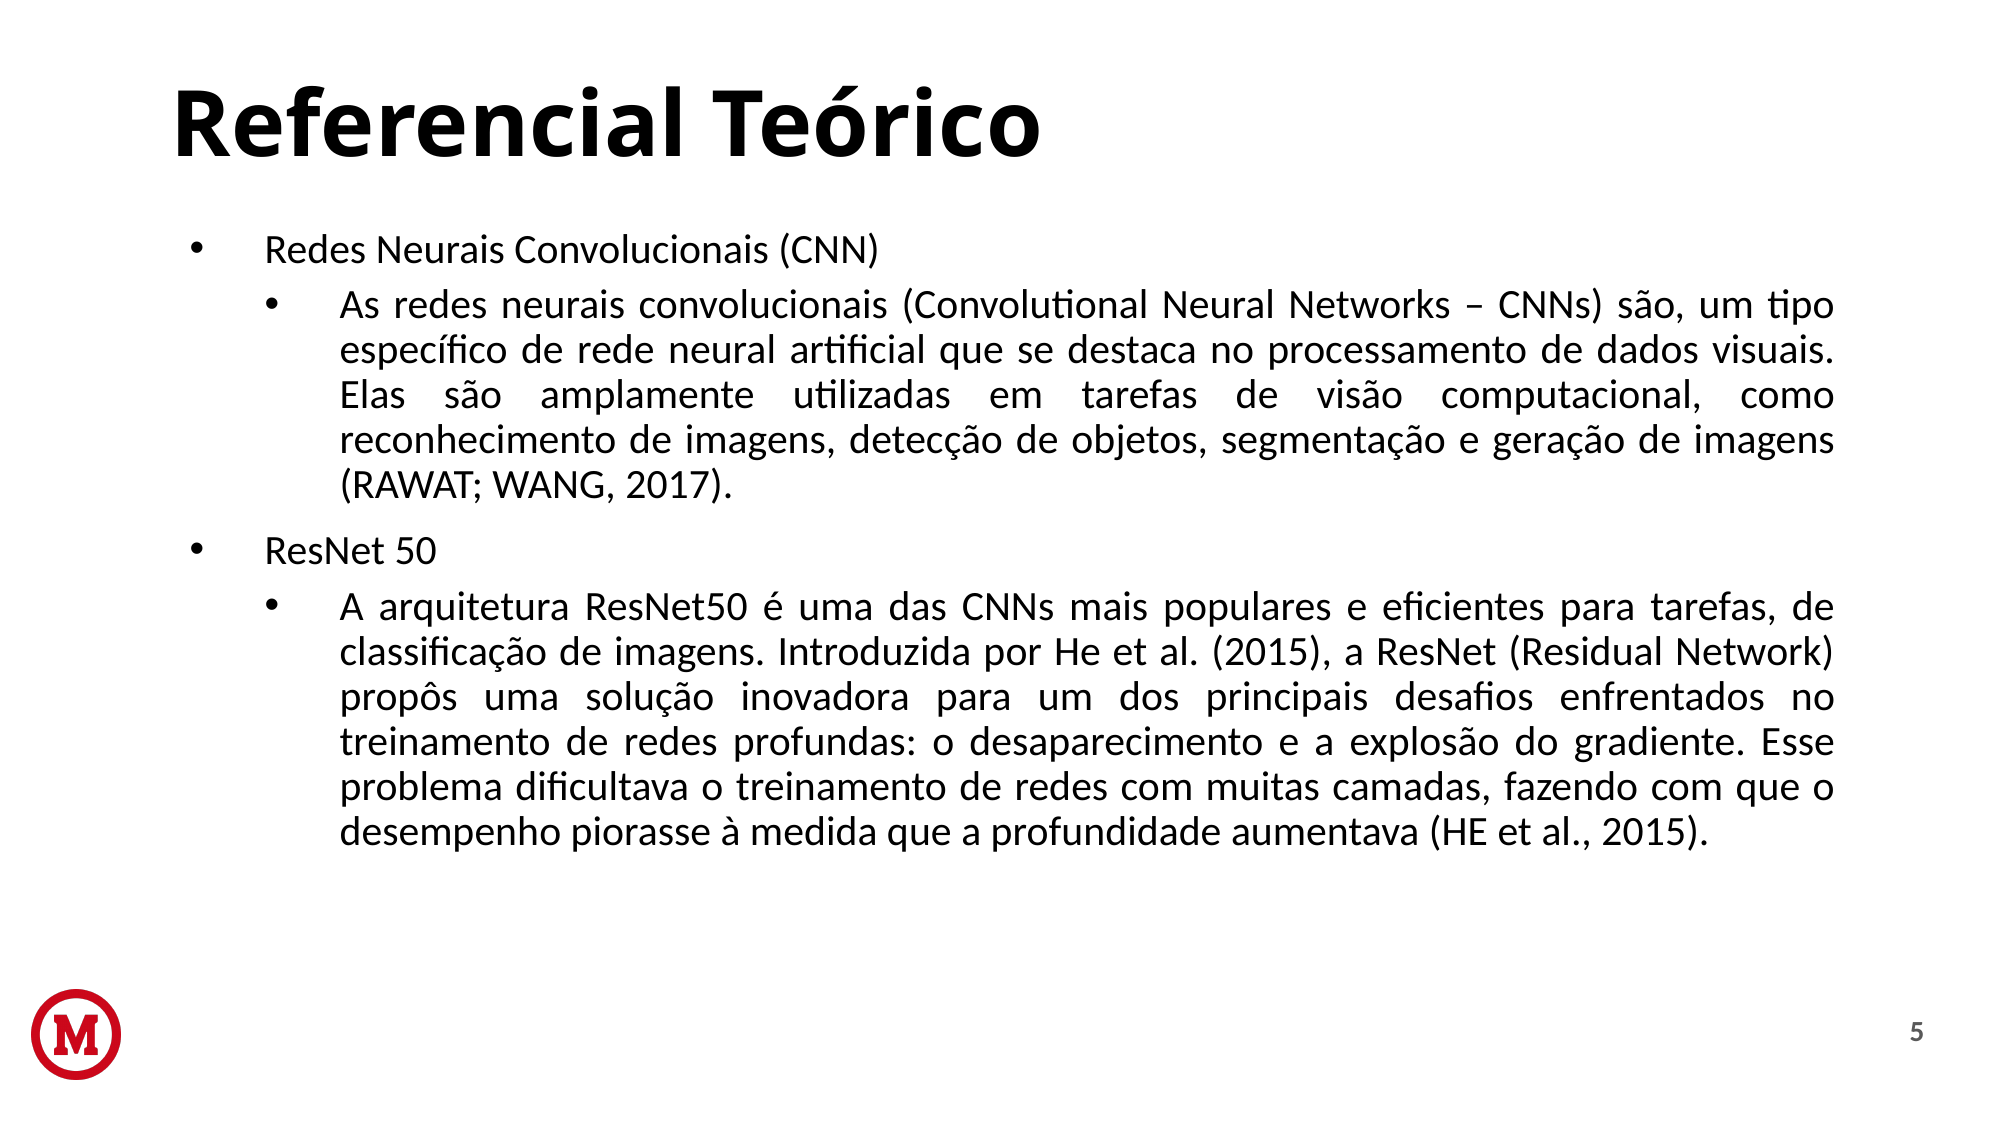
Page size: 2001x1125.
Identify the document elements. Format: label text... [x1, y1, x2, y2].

text_box Referencial Teórico [156, 69, 1807, 185]
slide_number 5 [1489, 1004, 1940, 1065]
list Redes Neurais Convolucionais (CNN) As redes neurais convolucionais (Convolutional Neural Networks – CNNs) são, um tipo específico de rede neural artificial que se destaca no processamento de dados visuais. Elas são amplamente utilizadas em tarefas de visão computacional, como reconhecimento de imagens, detecção de objetos, segmentação e geração de imagens (RAWAT; WANG, 2017). ResNet 50 A arquitetura ResNet50 é uma das CNNs mais populares e eficientes para tarefas, de classificação de imagens. Introduzida por He et al. (2015), a ResNet (Residual Network) propôs uma solução inovadora para um dos principais desafios enfrentados no treinamento de redes profundas: o desaparecimento e a explosão do gradiente. Esse problema dificultava o treinamento de redes com muitas camadas, fazendo com que o desempenho piorasse à medida que a profundidade aumentava (HE et al., 2015). [174, 219, 1851, 905]
picture [31, 989, 121, 1080]
